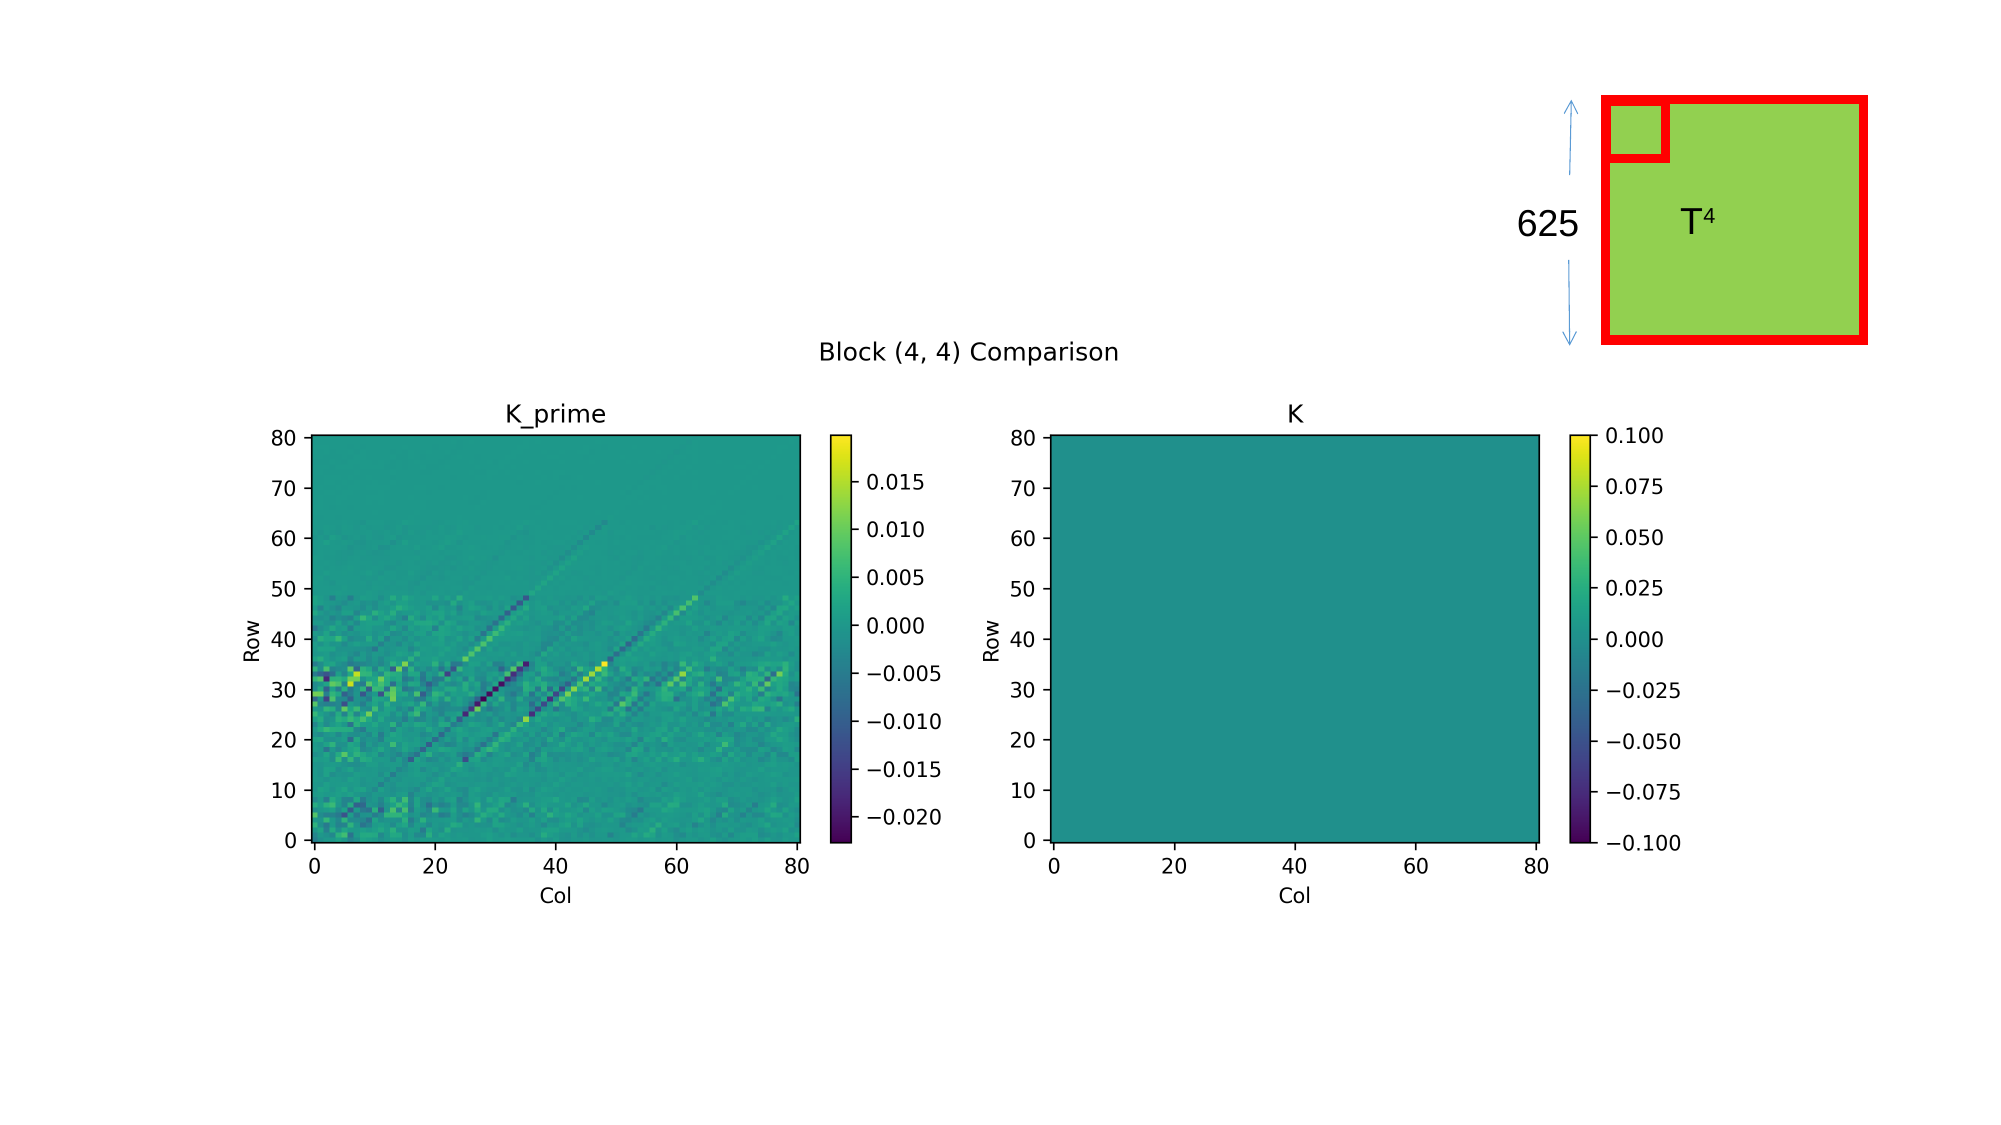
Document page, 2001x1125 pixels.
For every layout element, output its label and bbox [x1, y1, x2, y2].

picture [218, 329, 1719, 930]
text_box [1501, 99, 1864, 346]
